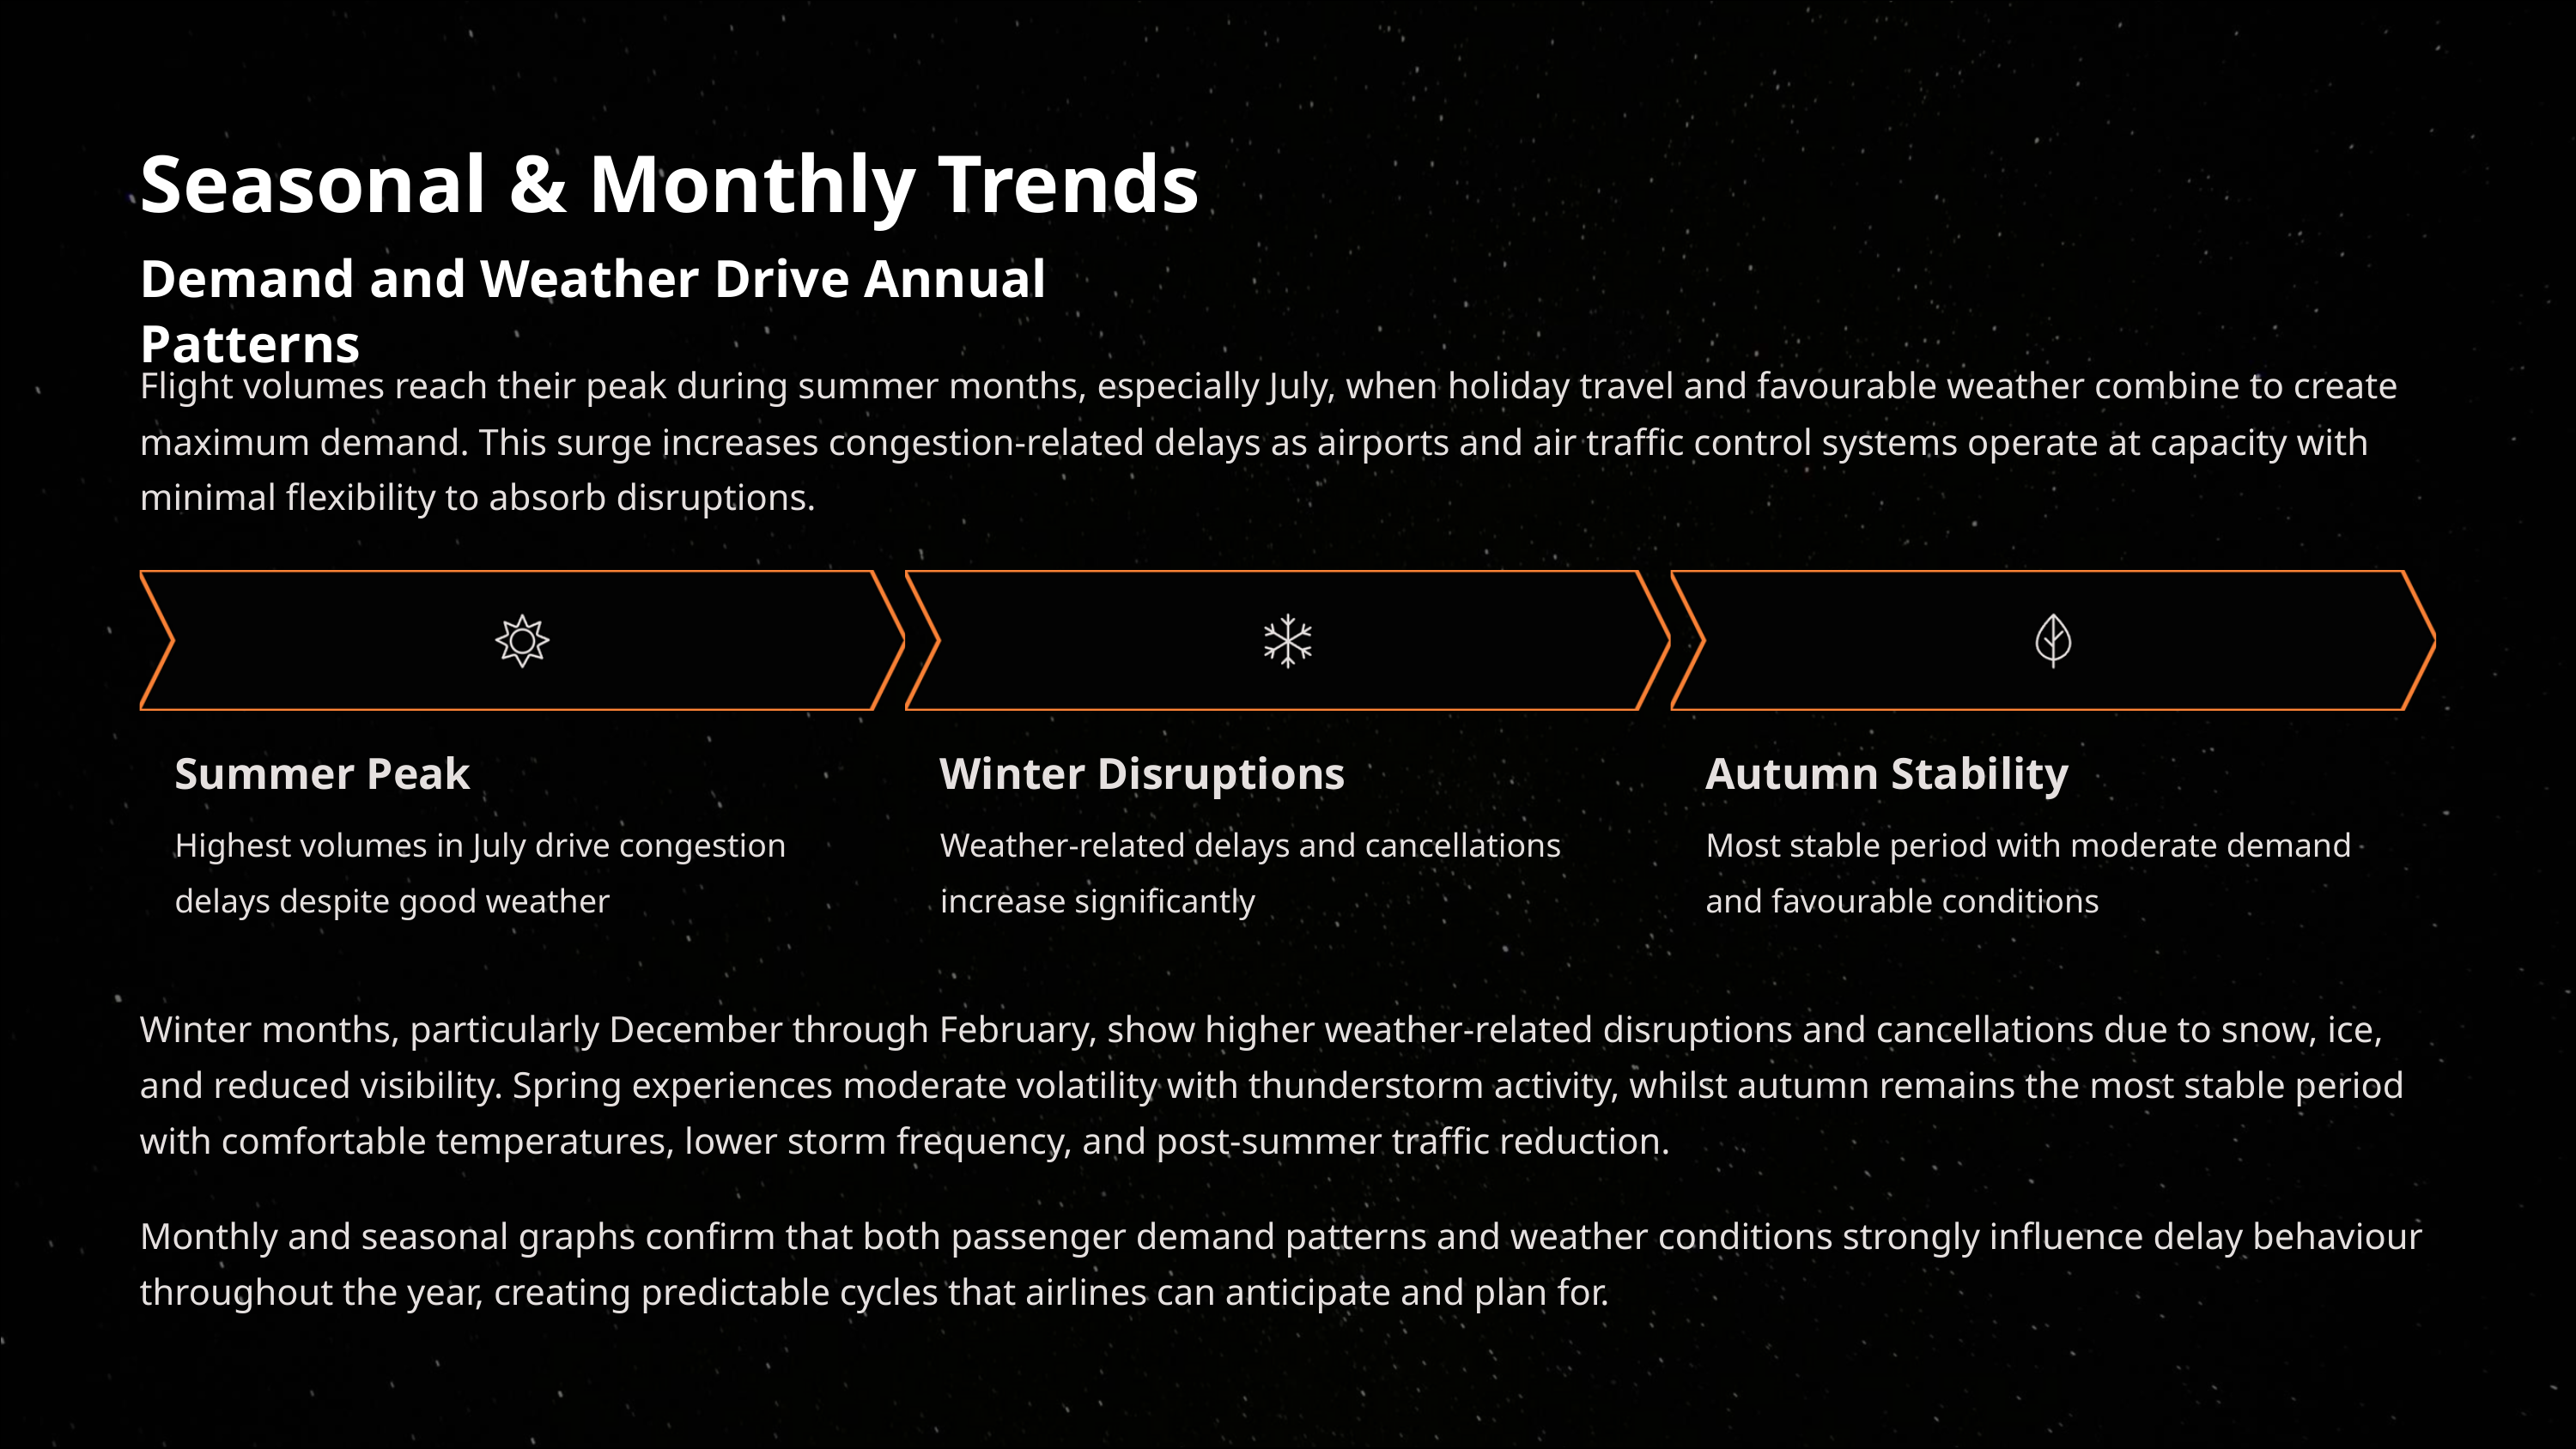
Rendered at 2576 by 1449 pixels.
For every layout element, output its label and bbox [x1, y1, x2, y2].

text_box [0, 0, 2576, 1449]
